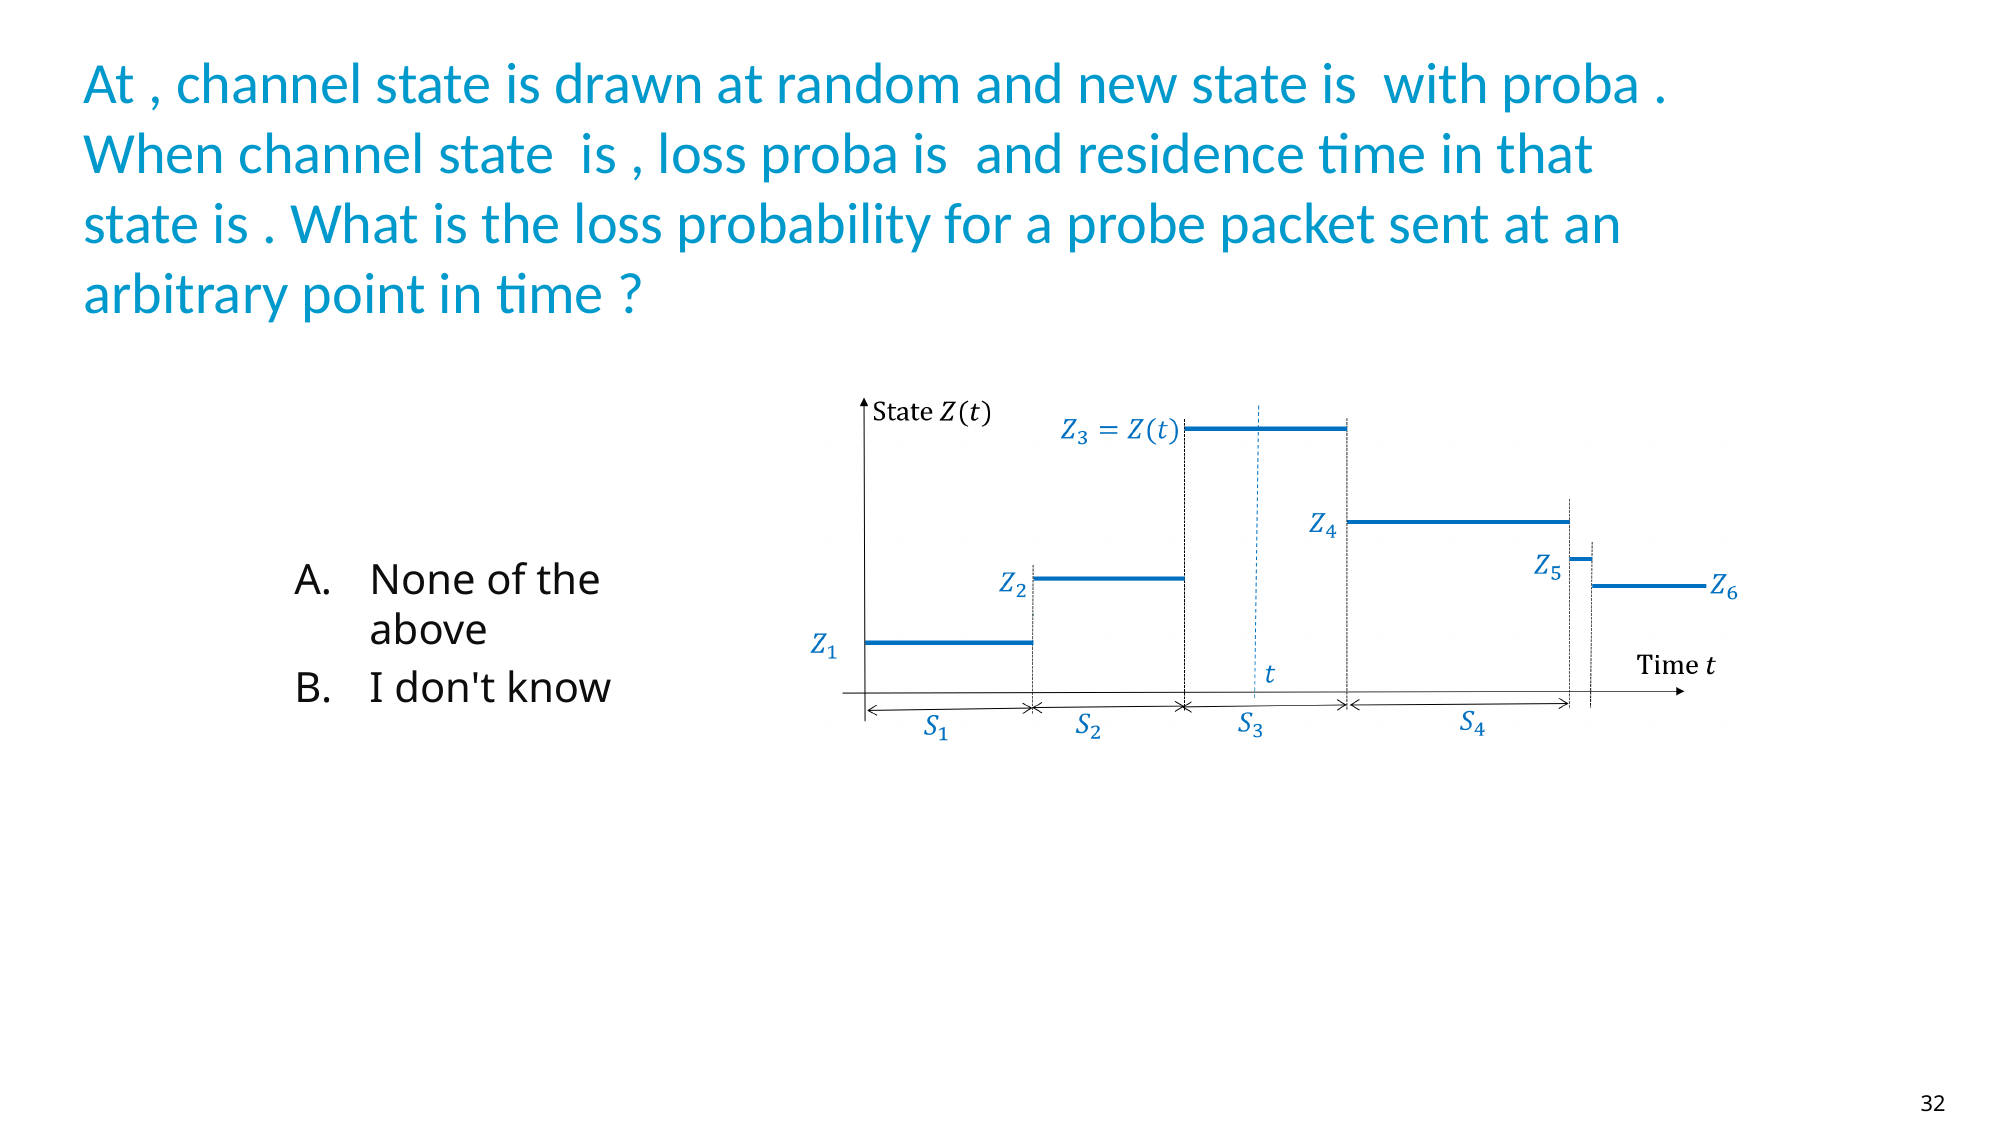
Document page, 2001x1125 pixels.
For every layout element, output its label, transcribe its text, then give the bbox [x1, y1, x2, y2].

footer 32 [1866, 1082, 2000, 1125]
picture [802, 374, 1785, 751]
